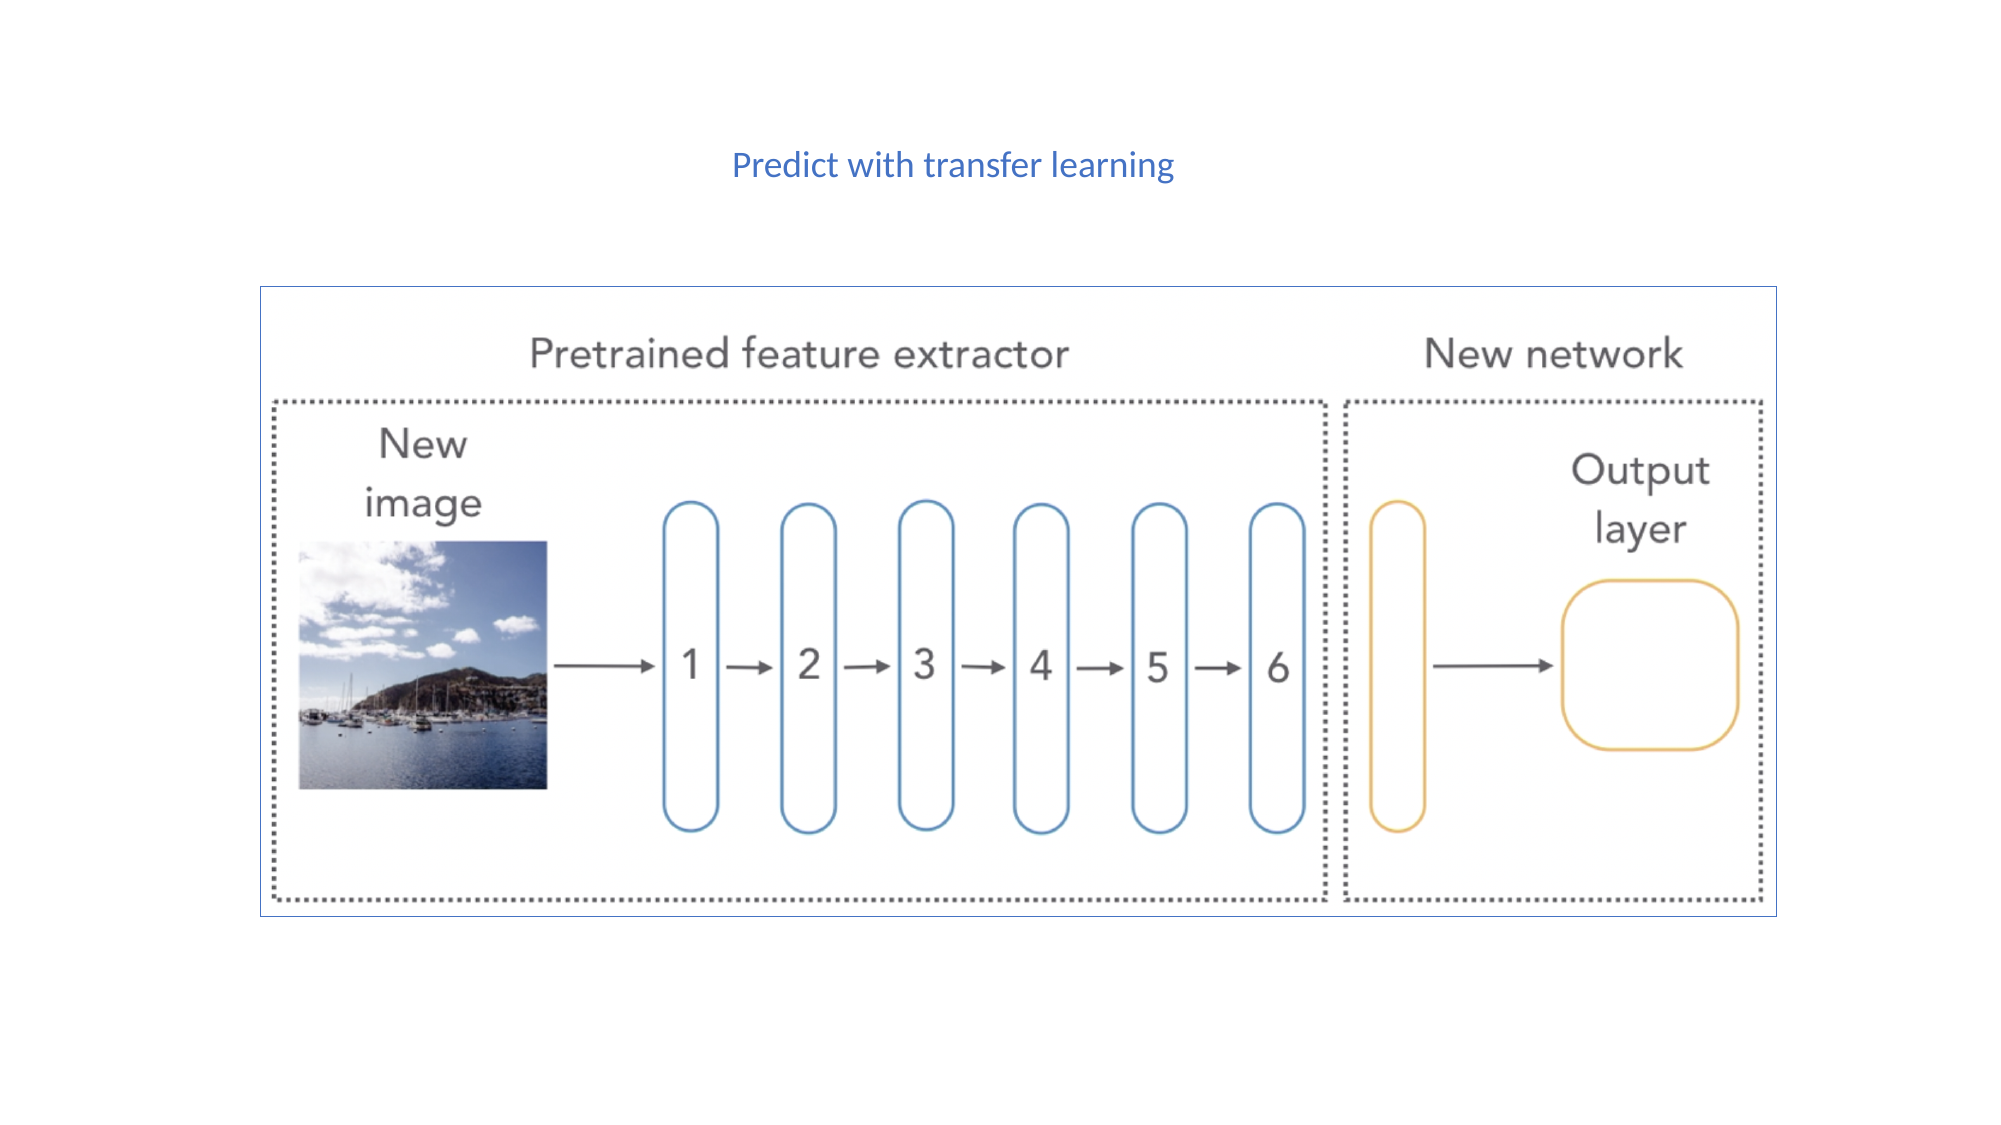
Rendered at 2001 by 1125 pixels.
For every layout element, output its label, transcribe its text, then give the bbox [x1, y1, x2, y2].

picture [260, 286, 1778, 917]
text_box Predict with transfer learning [717, 132, 1191, 192]
